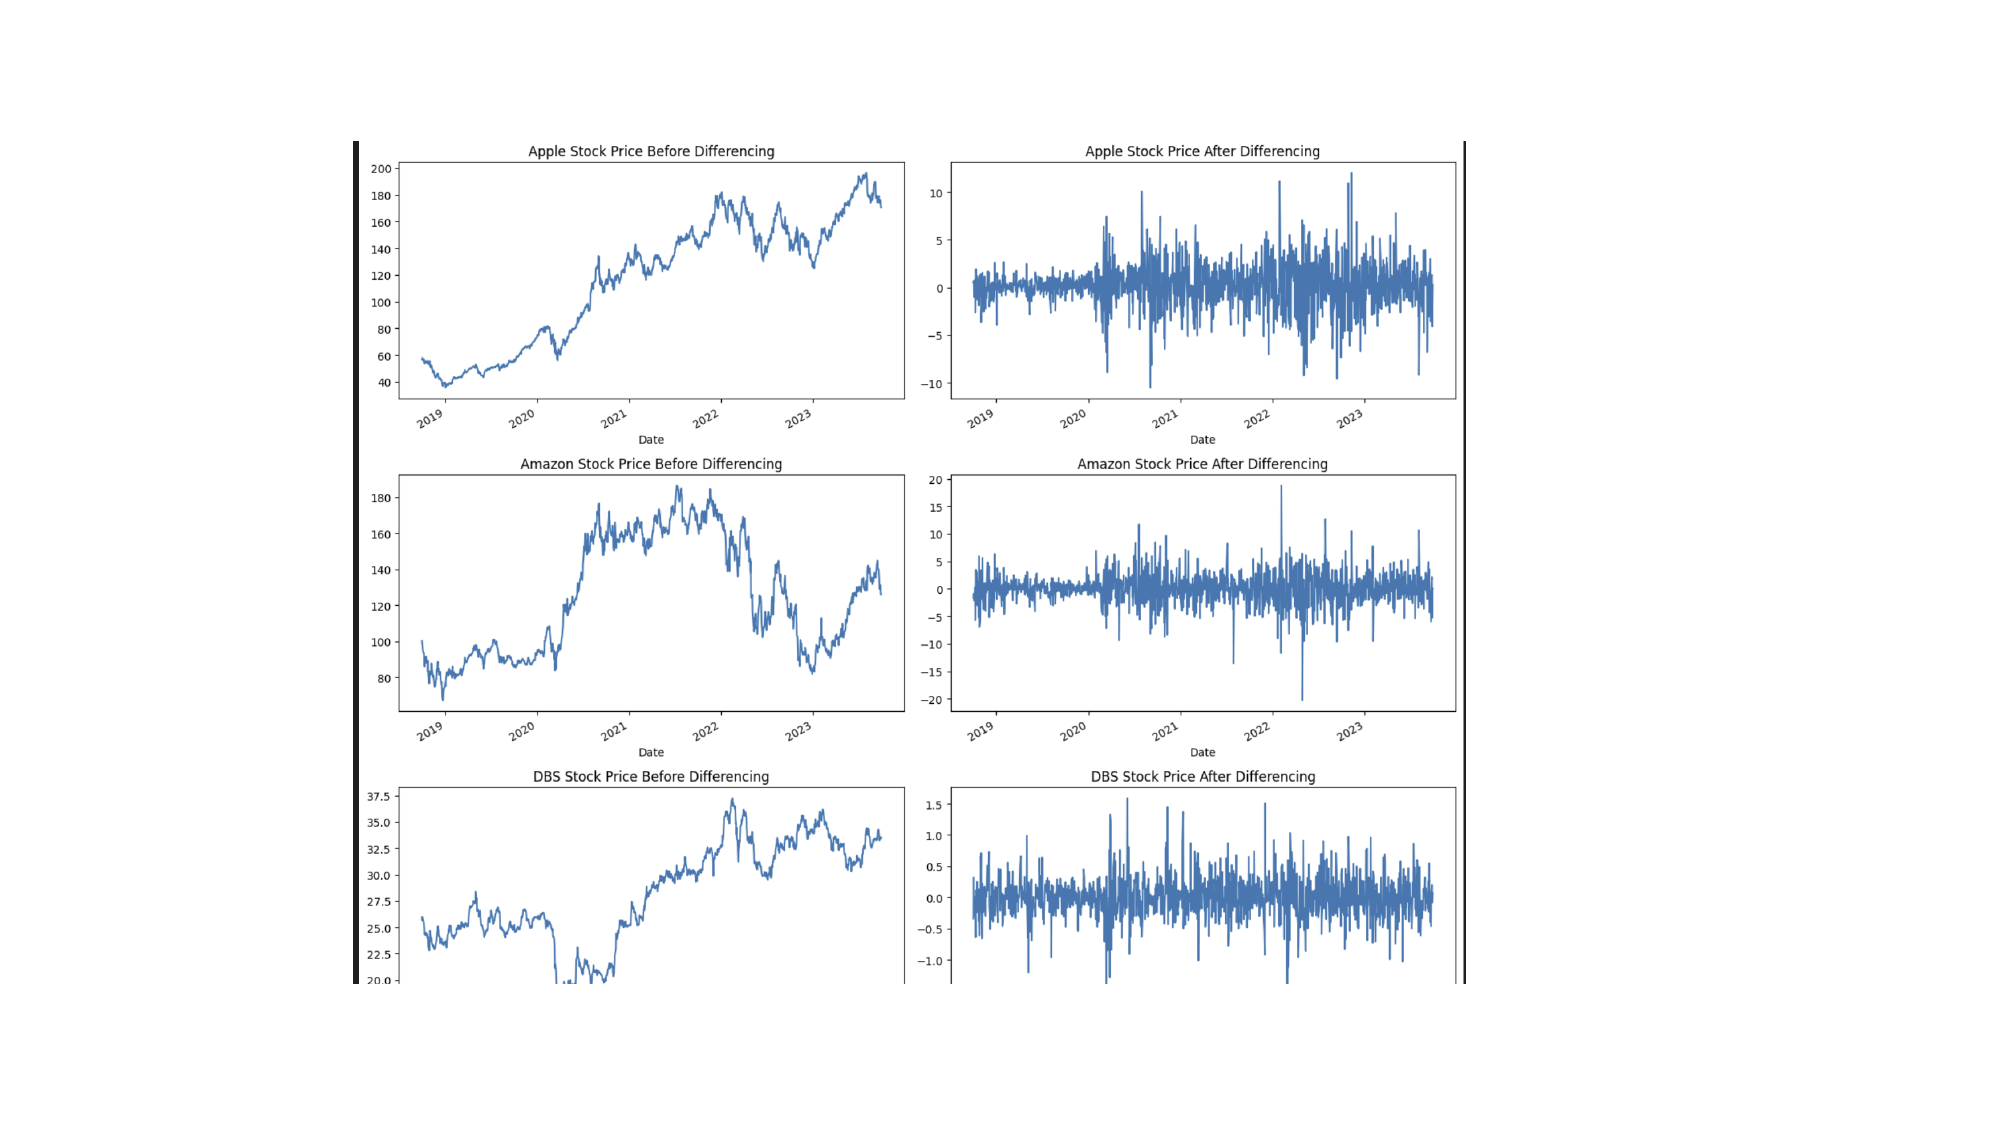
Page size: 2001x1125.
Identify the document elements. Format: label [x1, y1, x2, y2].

list [353, 141, 1466, 984]
